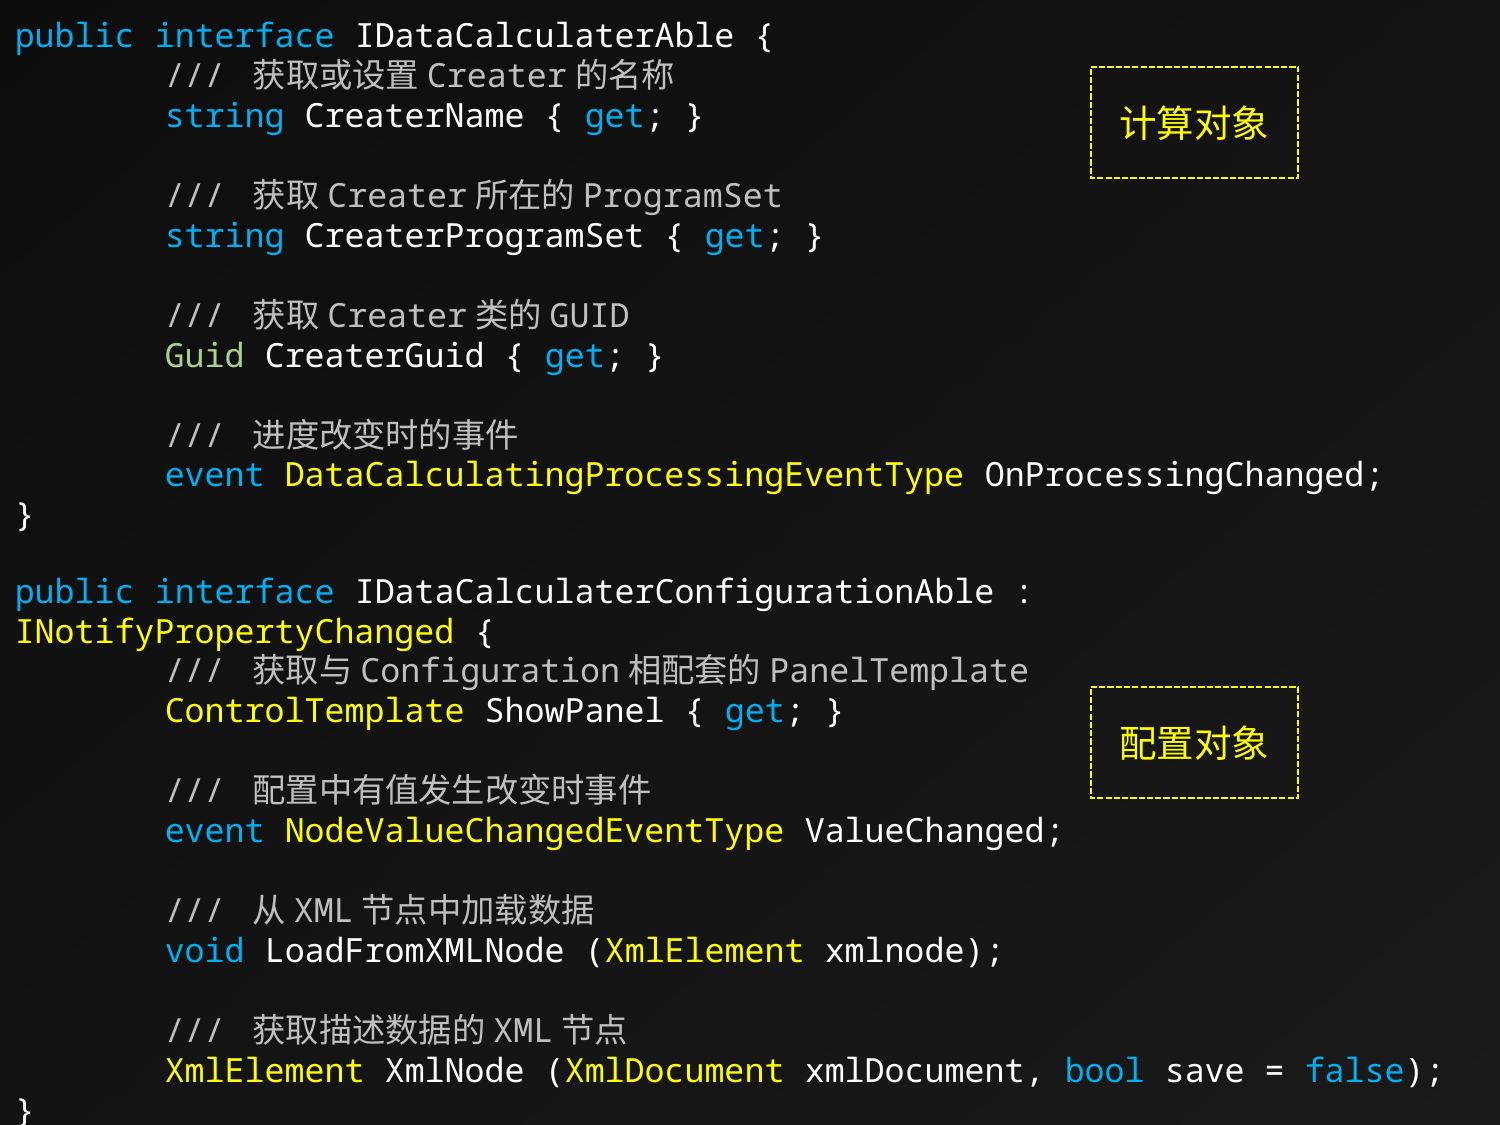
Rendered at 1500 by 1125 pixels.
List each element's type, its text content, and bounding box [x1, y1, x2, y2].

text_box 计算对象 [1090, 66, 1299, 179]
text_box 配置对象 [1090, 686, 1299, 799]
text_box public interface IDataCalculaterAble { /// 获取或设置Creater的名称 string CreaterName { get; } /// 获取Creater所在的ProgramSet string CreaterProgramSet { get; } /// 获取Creater类的GUID Guid CreaterGuid { get; } /// 进度改变时的事件 event DataCalculatingProcessingEventType OnProcessingChanged; } [0, 7, 1500, 541]
text_box public interface IDataCalculaterConfigurationAble : INotifyPropertyChanged { /// 获取与Configuration相配套的PanelTemplate ControlTemplate ShowPanel { get; } /// 配置中有值发生改变时事件 event NodeValueChangedEventType ValueChanged; /// 从XML节点中加载数据 void LoadFromXMLNode (XmlElement xmlnode); /// 获取描述数据的XML节点 XmlElement XmlNode (XmlDocument xmlDocument, bool save = false); } [0, 562, 1500, 1125]
